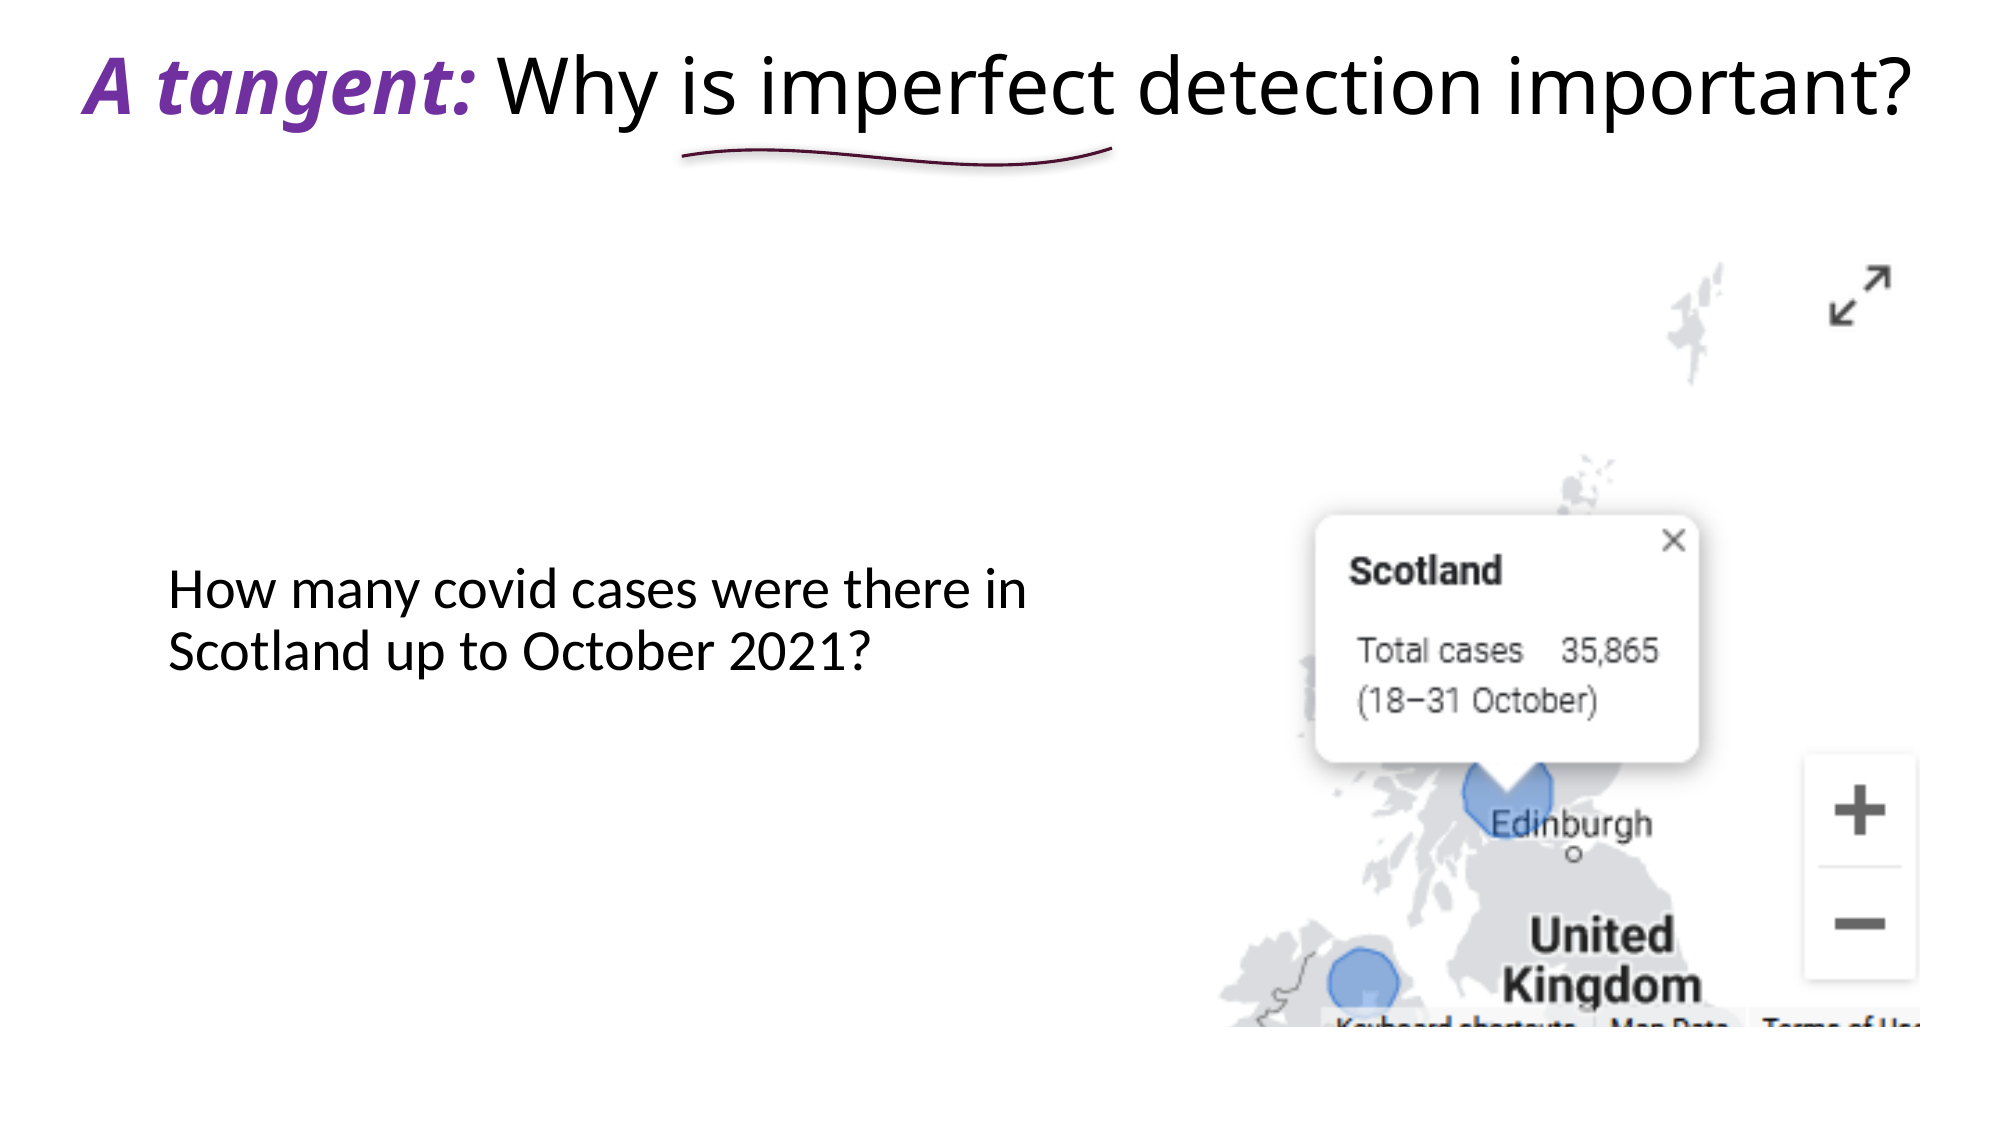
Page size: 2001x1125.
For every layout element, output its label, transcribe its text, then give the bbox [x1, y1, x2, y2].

list How many covid cases were there in Scotland up to October 2021? [153, 550, 1029, 703]
title A tangent: Why is imperfect detection important? [0, 38, 2000, 140]
picture [1029, 226, 1920, 1027]
text_box [681, 148, 1113, 166]
